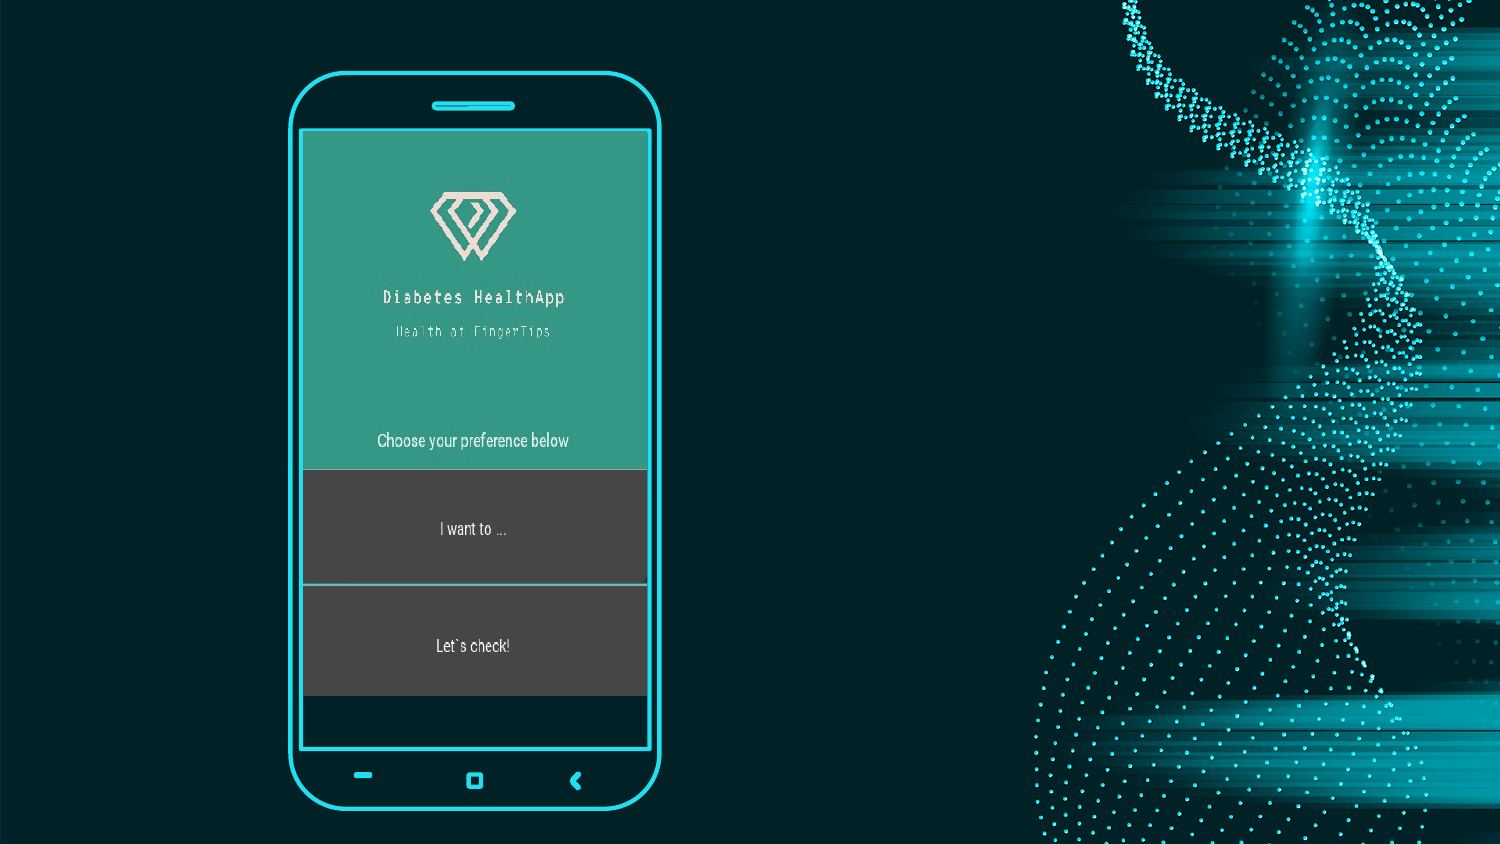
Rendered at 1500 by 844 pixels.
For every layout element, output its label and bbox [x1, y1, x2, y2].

picture [0, 0, 1500, 844]
text_box [288, 70, 662, 811]
